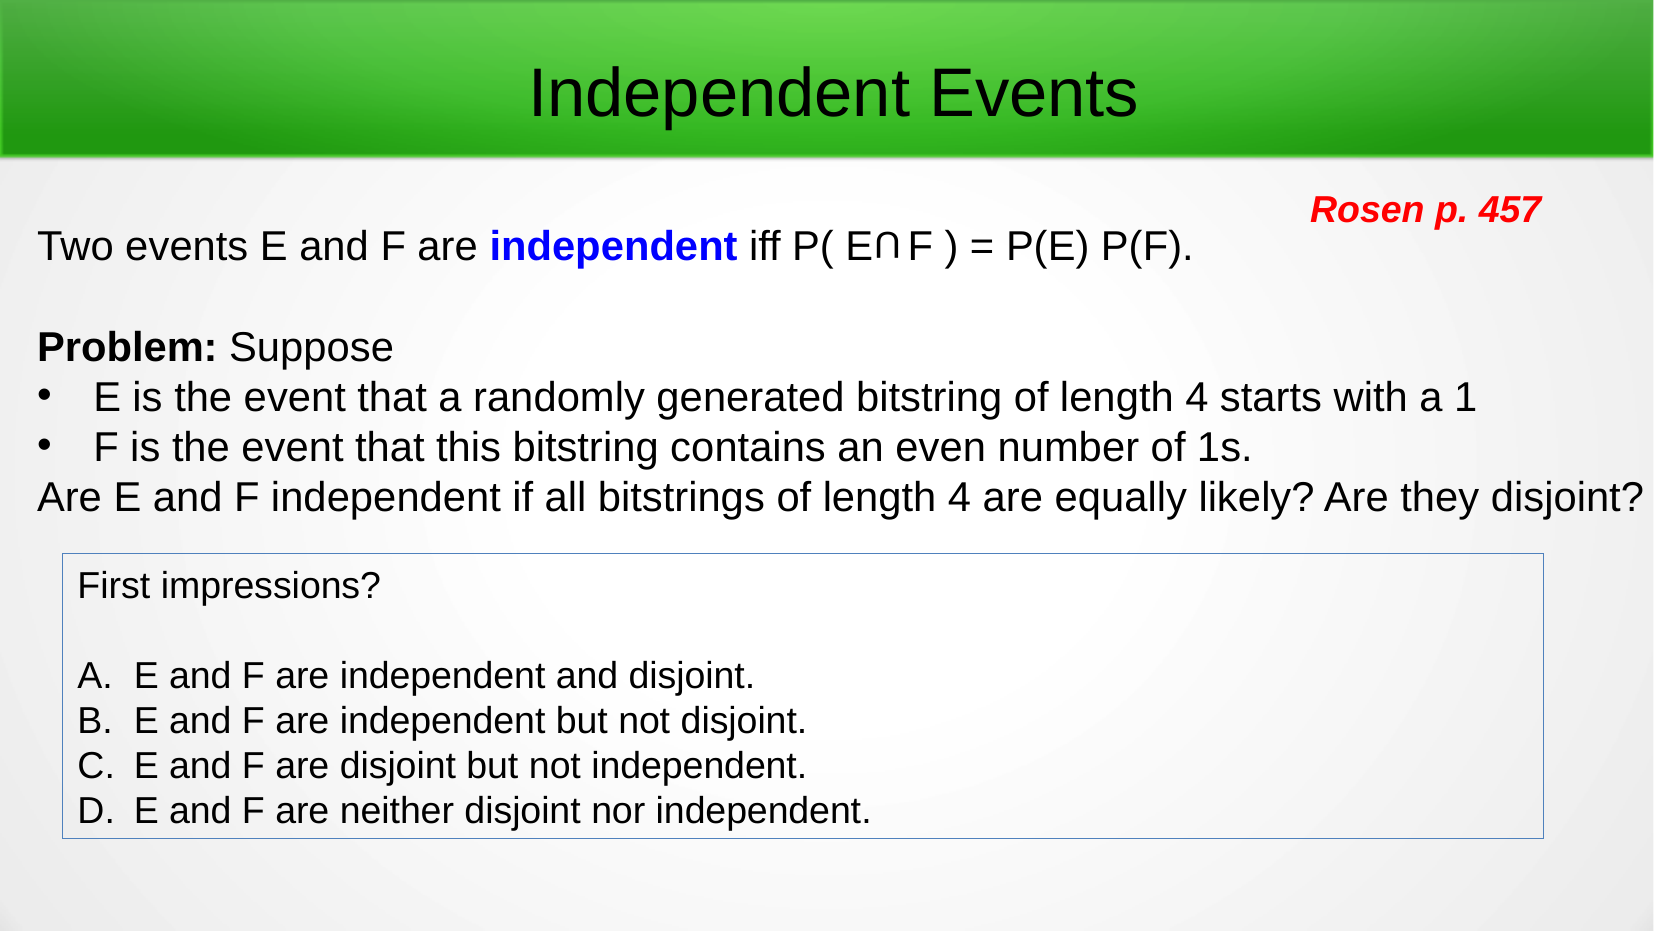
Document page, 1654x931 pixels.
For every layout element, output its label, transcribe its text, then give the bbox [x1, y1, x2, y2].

picture [0, 0, 1654, 931]
text_box Two events E and F are independent iff P( E F ) = P(E) P(F). Problem: Suppose E is the event that a randomly generated bitstring of length 4 starts with a 1 F is the event that this bitstring contains an even number of 1s. Are E and F independent if all bitstrings of length 4 are equally likely? Are they disjoint? [22, 211, 1654, 627]
text_box Rosen p. 457 [1295, 177, 1557, 238]
text_box U [859, 217, 916, 277]
text_box Independent Events [48, 35, 1620, 142]
text_box First impressions? E and F are independent and disjoint. E and F are independent but not disjoint. E and F are disjoint but not independent. E and F are neither disjoint nor independent. [62, 553, 1544, 839]
